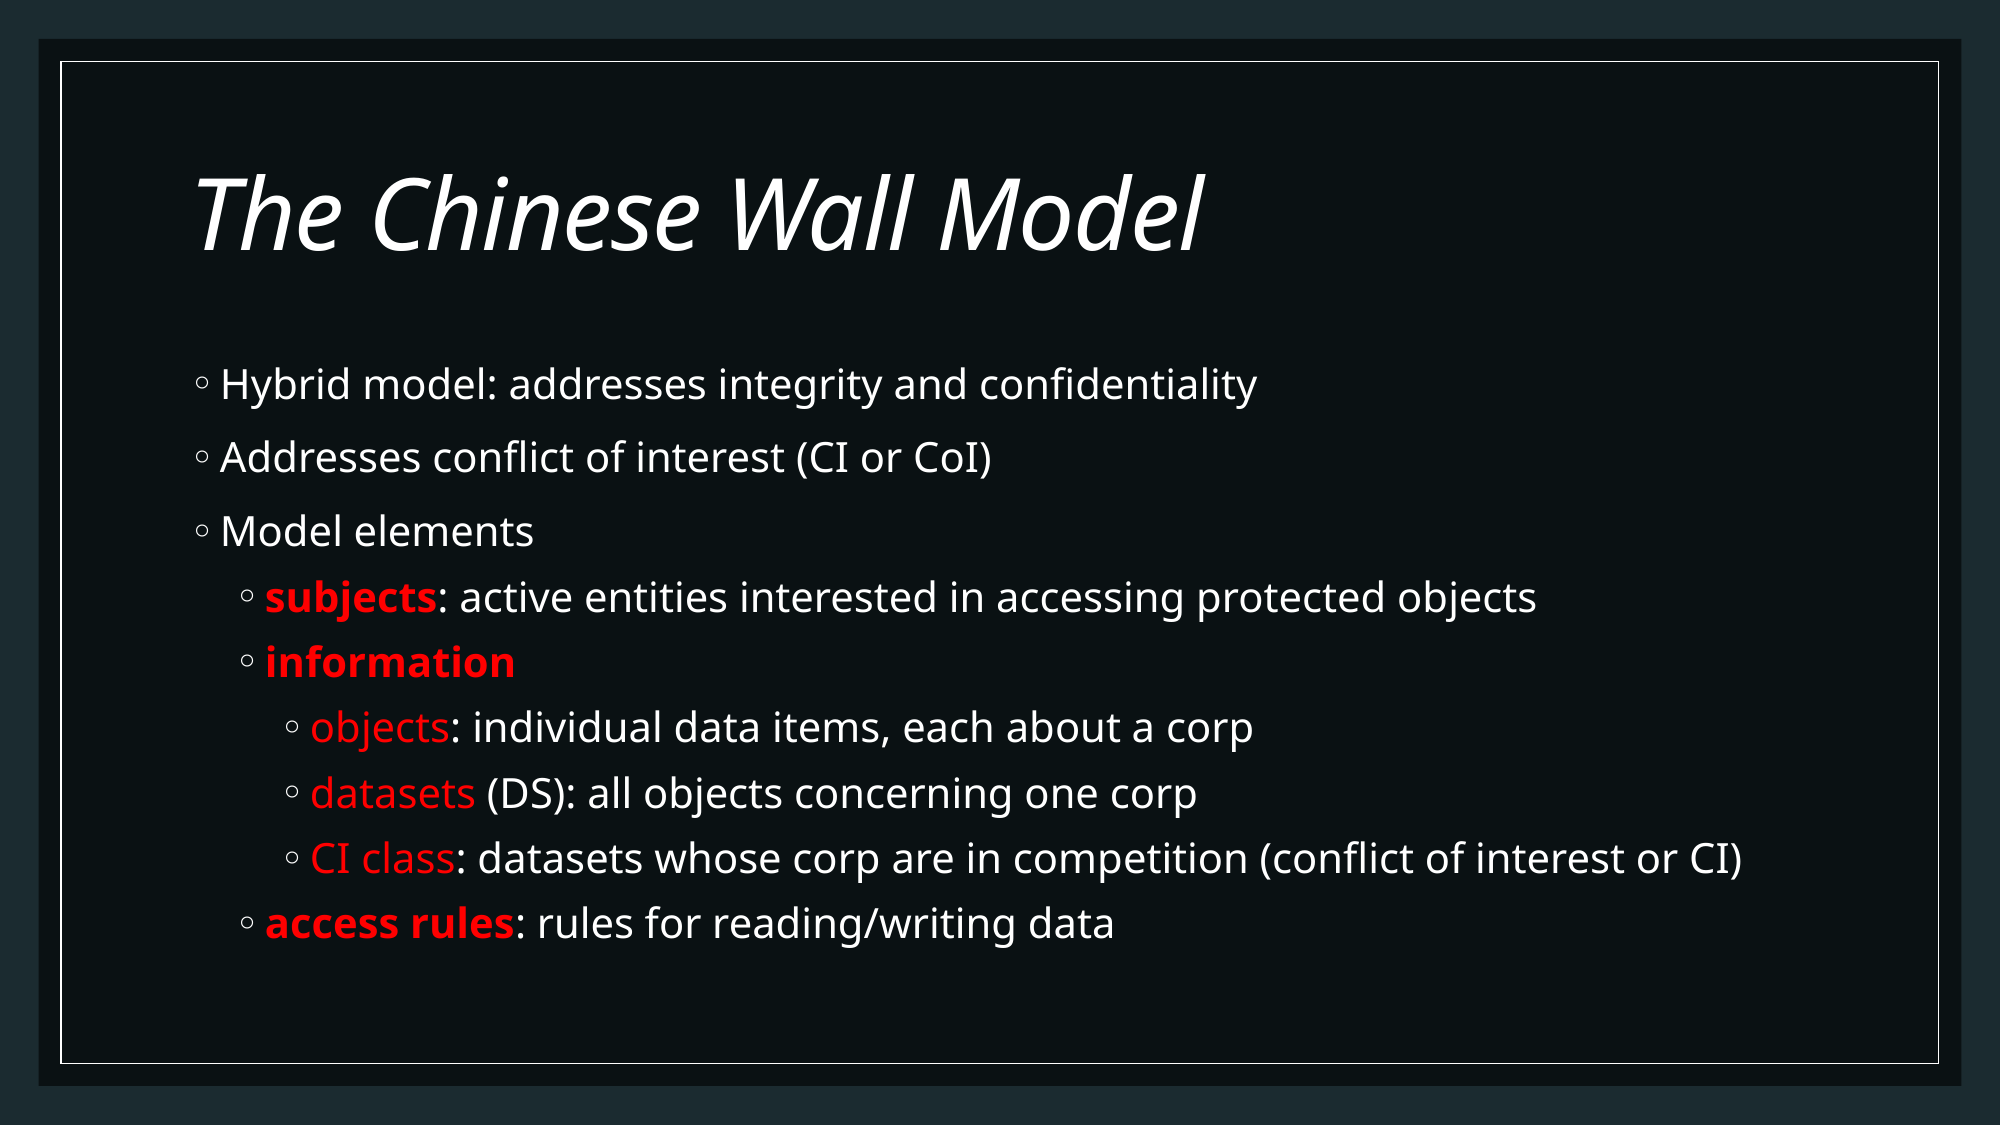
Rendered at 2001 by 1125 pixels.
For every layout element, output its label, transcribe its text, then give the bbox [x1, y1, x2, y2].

title The Chinese Wall Model [174, 105, 1825, 331]
list Hybrid model: addresses integrity and confidentiality Addresses conflict of interest (CI or CoI) Model elements subjects: active entities interested in accessing protected objects information objects: individual data items, each about a corp datasets (DS): all objects concerning one corp CI class: datasets whose corp are in competition (conflict of interest or CI) access rules: rules for reading/writing data [174, 345, 1825, 977]
